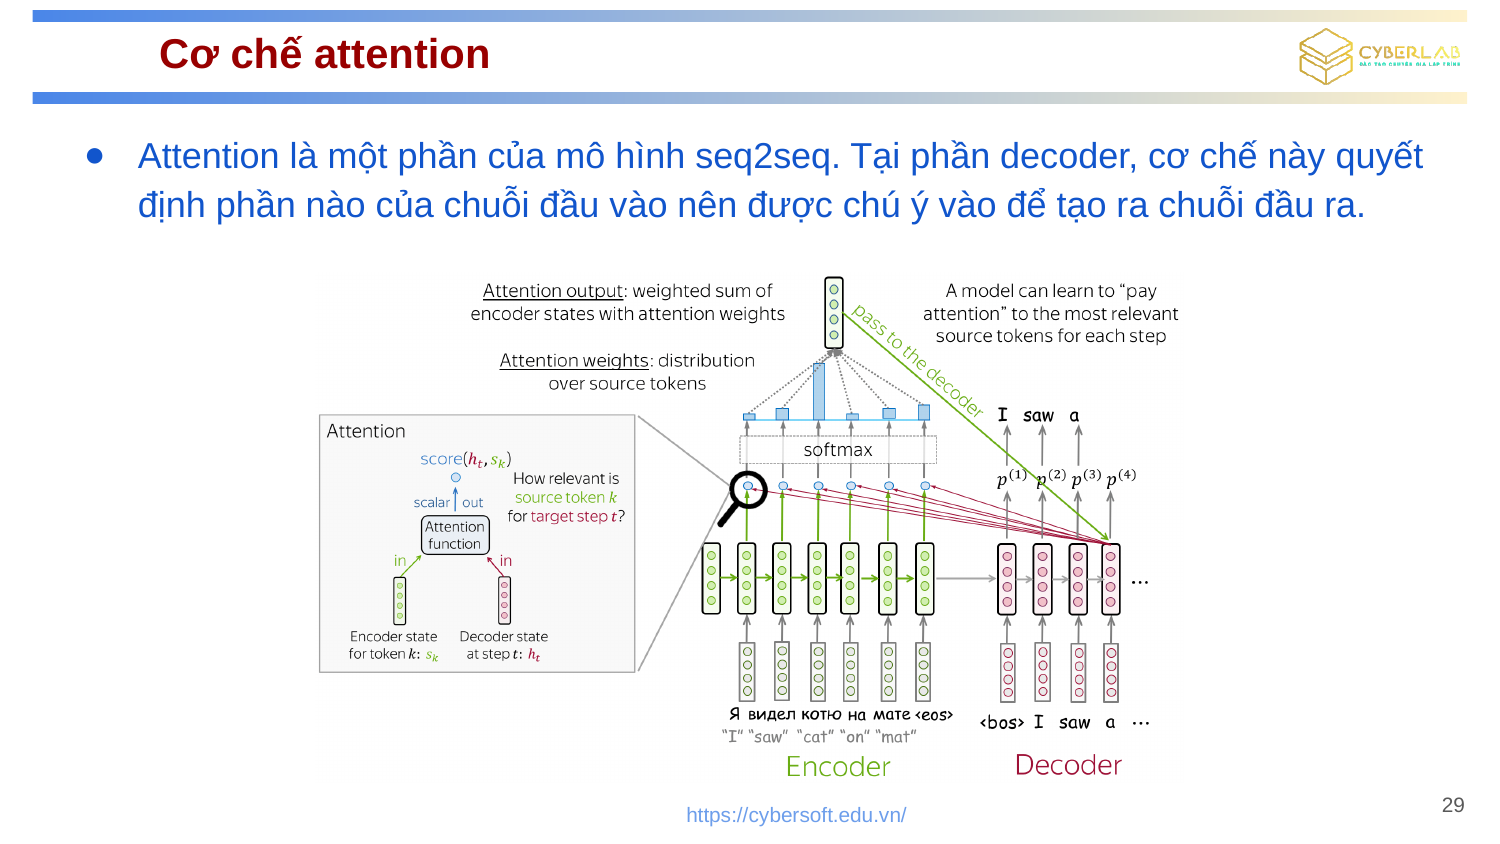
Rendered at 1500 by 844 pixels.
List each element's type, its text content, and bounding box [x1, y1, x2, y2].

title Cơ chế attention [144, 12, 1449, 93]
picture [315, 272, 1185, 783]
picture [1449, 28, 1468, 85]
slide_number 29 [1389, 782, 1480, 830]
list Attention là một phần của mô hình seq2seq. Tại phần decoder, cơ chế này quyết định phần nào của chuỗi đầu vào nên được chú ý vào để tạo ra chuỗi đầu ra. [51, 111, 1449, 290]
